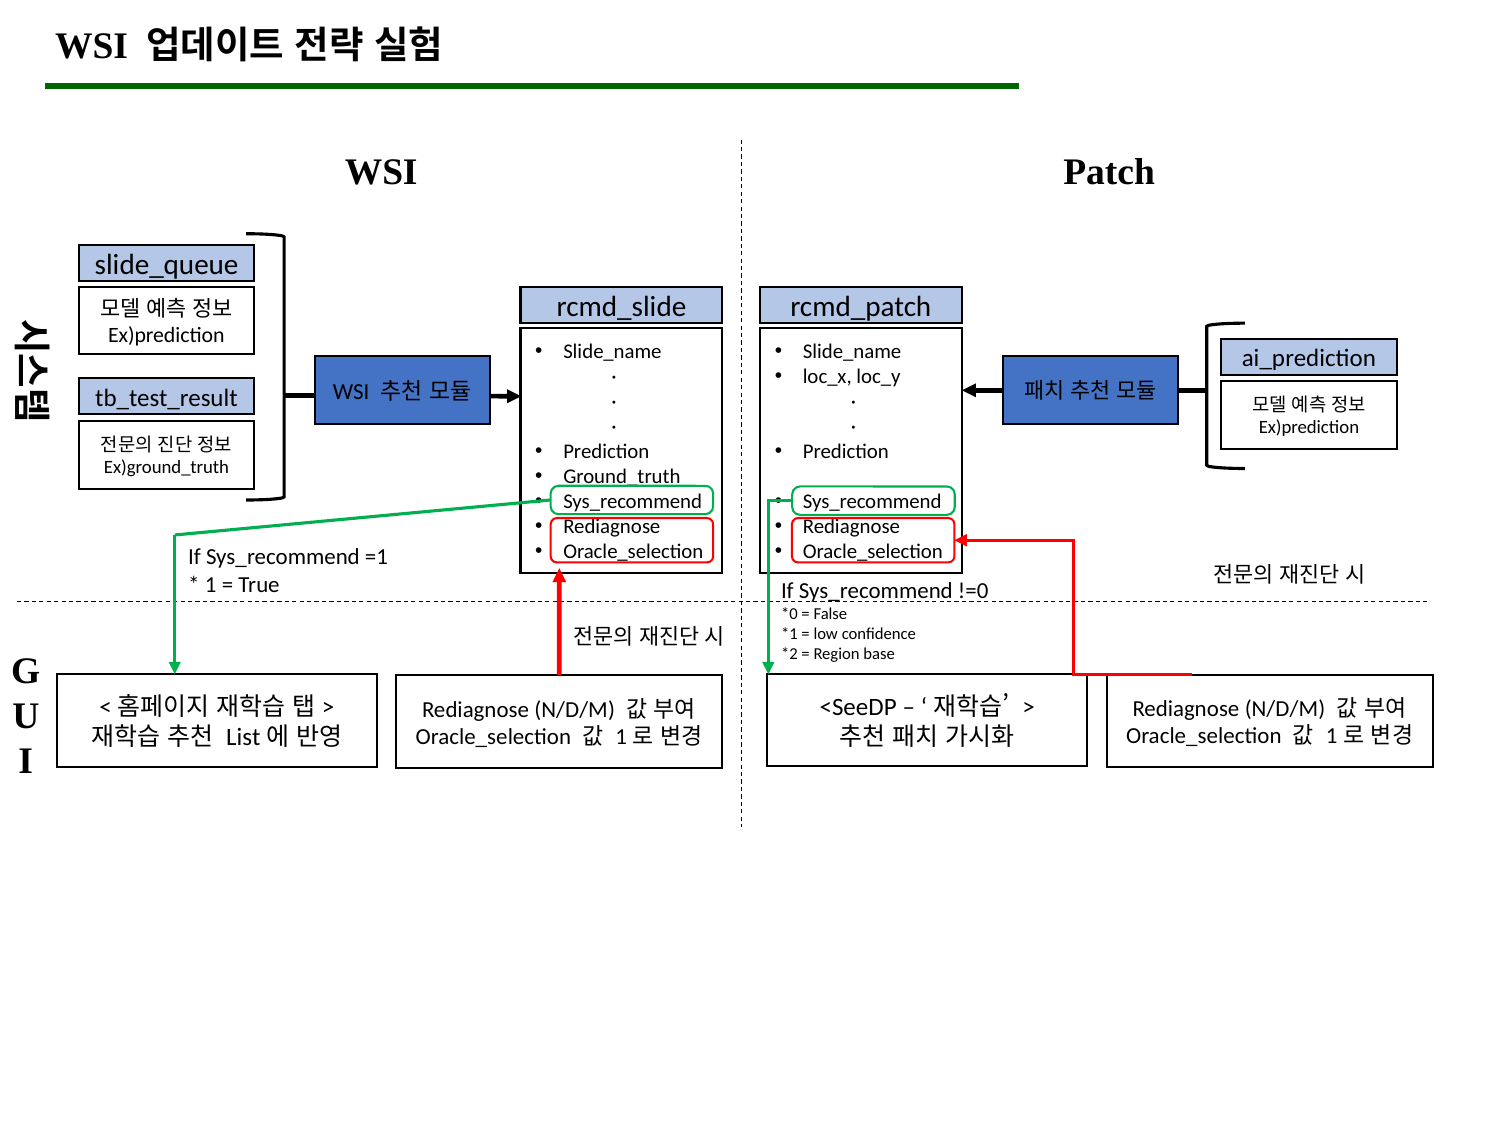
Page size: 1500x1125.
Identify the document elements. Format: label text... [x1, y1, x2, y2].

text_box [954, 540, 1193, 675]
text_box tb_test_result [78, 377, 246, 415]
text_box If Sys_recommend =1 * 1 = True [175, 536, 404, 601]
text_box rcmd_slide [519, 286, 723, 324]
text_box WSI 추천 모듈 [314, 397, 491, 425]
text_box WSI [330, 139, 618, 200]
text_box 패치 추천 모듈 [1002, 391, 1179, 425]
text_box rcmd_patch [759, 286, 963, 324]
text_box If Sys_recommend !=0 *0 = False *1 = low confidence *2 = Region base [769, 602, 954, 671]
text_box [174, 499, 551, 536]
text_box Rediagnose (N/D/M) 값 부여 Oracle_selection 값 1로 변경 [395, 674, 723, 769]
text_box 시스템 [0, 304, 64, 533]
text_box <SeeDP – ‘재학습’ > 추천 패치 가시화 [766, 673, 1088, 767]
text_box Rediagnose (N/D/M) 값 부여 Oracle_selection 값 1로 변경 [1106, 674, 1434, 768]
text_box Slide_name · · · Prediction Ground_truth Sys_recommend Rediagnose Oracle_selection [519, 327, 723, 574]
text_box [791, 485, 956, 516]
text_box slide_queue [78, 244, 246, 282]
text_box ai_prediction [1245, 338, 1398, 376]
text_box [549, 516, 715, 564]
text_box Slide_name loc_x, loc_y · · Prediction Sys_recommend Rediagnose Oracle_selection [759, 327, 963, 574]
text_box [549, 484, 715, 516]
text_box WSI 업데이트 전략 실험 [40, 14, 818, 74]
text_box [790, 516, 956, 564]
text_box <홈페이지 재학습 탭> 재학습 추천 List에 반영 [56, 673, 378, 768]
text_box If Sys_recommend !=0 *0 = False *1 = low confidence *2 = Region base [769, 568, 954, 601]
text_box [1206, 322, 1245, 470]
text_box 패치 추천 모듈 [1002, 355, 1179, 390]
text_box Patch [1048, 139, 1336, 200]
text_box 전문의 재진단 시 [1199, 553, 1381, 595]
text_box WSI 추천 모듈 [314, 355, 491, 395]
text_box 모델 예측 정보 Ex)prediction [1245, 380, 1398, 450]
text_box 전문의 진단 정보 Ex)ground_truth [78, 420, 246, 490]
text_box 모델 예측 정보 Ex)prediction [78, 286, 246, 355]
text_box [246, 233, 285, 499]
text_box G U I [0, 639, 64, 834]
text_box 전문의 재진단 시 [560, 615, 741, 656]
